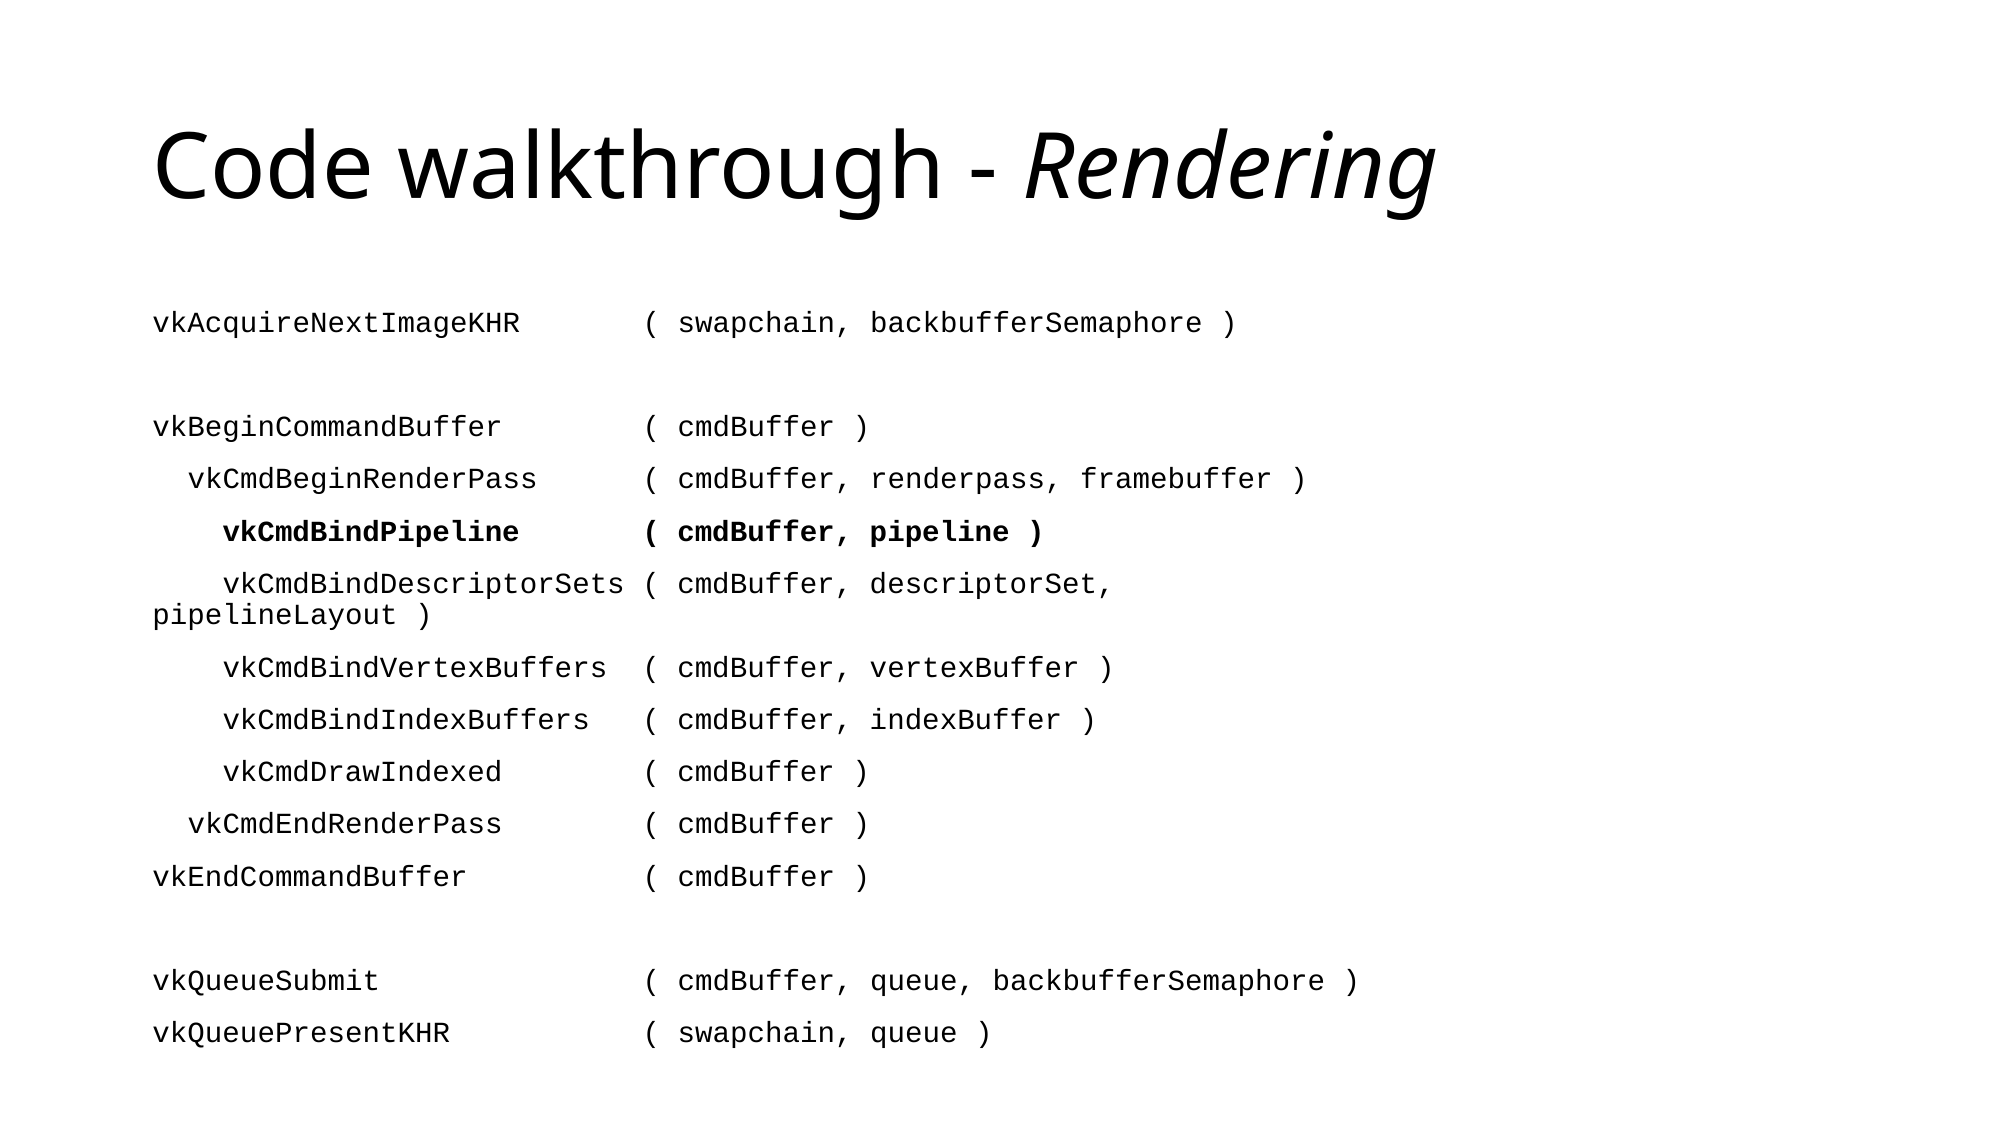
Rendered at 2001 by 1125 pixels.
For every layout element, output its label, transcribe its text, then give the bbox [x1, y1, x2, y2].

title Code walkthrough - Rendering [137, 59, 1863, 278]
list vkAcquireNextImageKHR ( swapchain, backbufferSemaphore ) vkBeginCommandBuffer ( cmdBuffer ) vkCmdBeginRenderPass ( cmdBuffer, renderpass, framebuffer ) vkCmdBindPipeline ( cmdBuffer, pipeline ) vkCmdBindDescriptorSets ( cmdBuffer, descriptorSet, pipelineLayout ) vkCmdBindVertexBuffers ( cmdBuffer, vertexBuffer ) vkCmdBindIndexBuffers ( cmdBuffer, indexBuffer ) vkCmdDrawIndexed ( cmdBuffer ) vkCmdEndRenderPass ( cmdBuffer ) vkEndCommandBuffer ( cmdBuffer ) vkQueueSubmit ( cmdBuffer, queue, backbufferSemaphore ) vkQueuePresentKHR ( swapchain, queue ) [137, 299, 1425, 1039]
